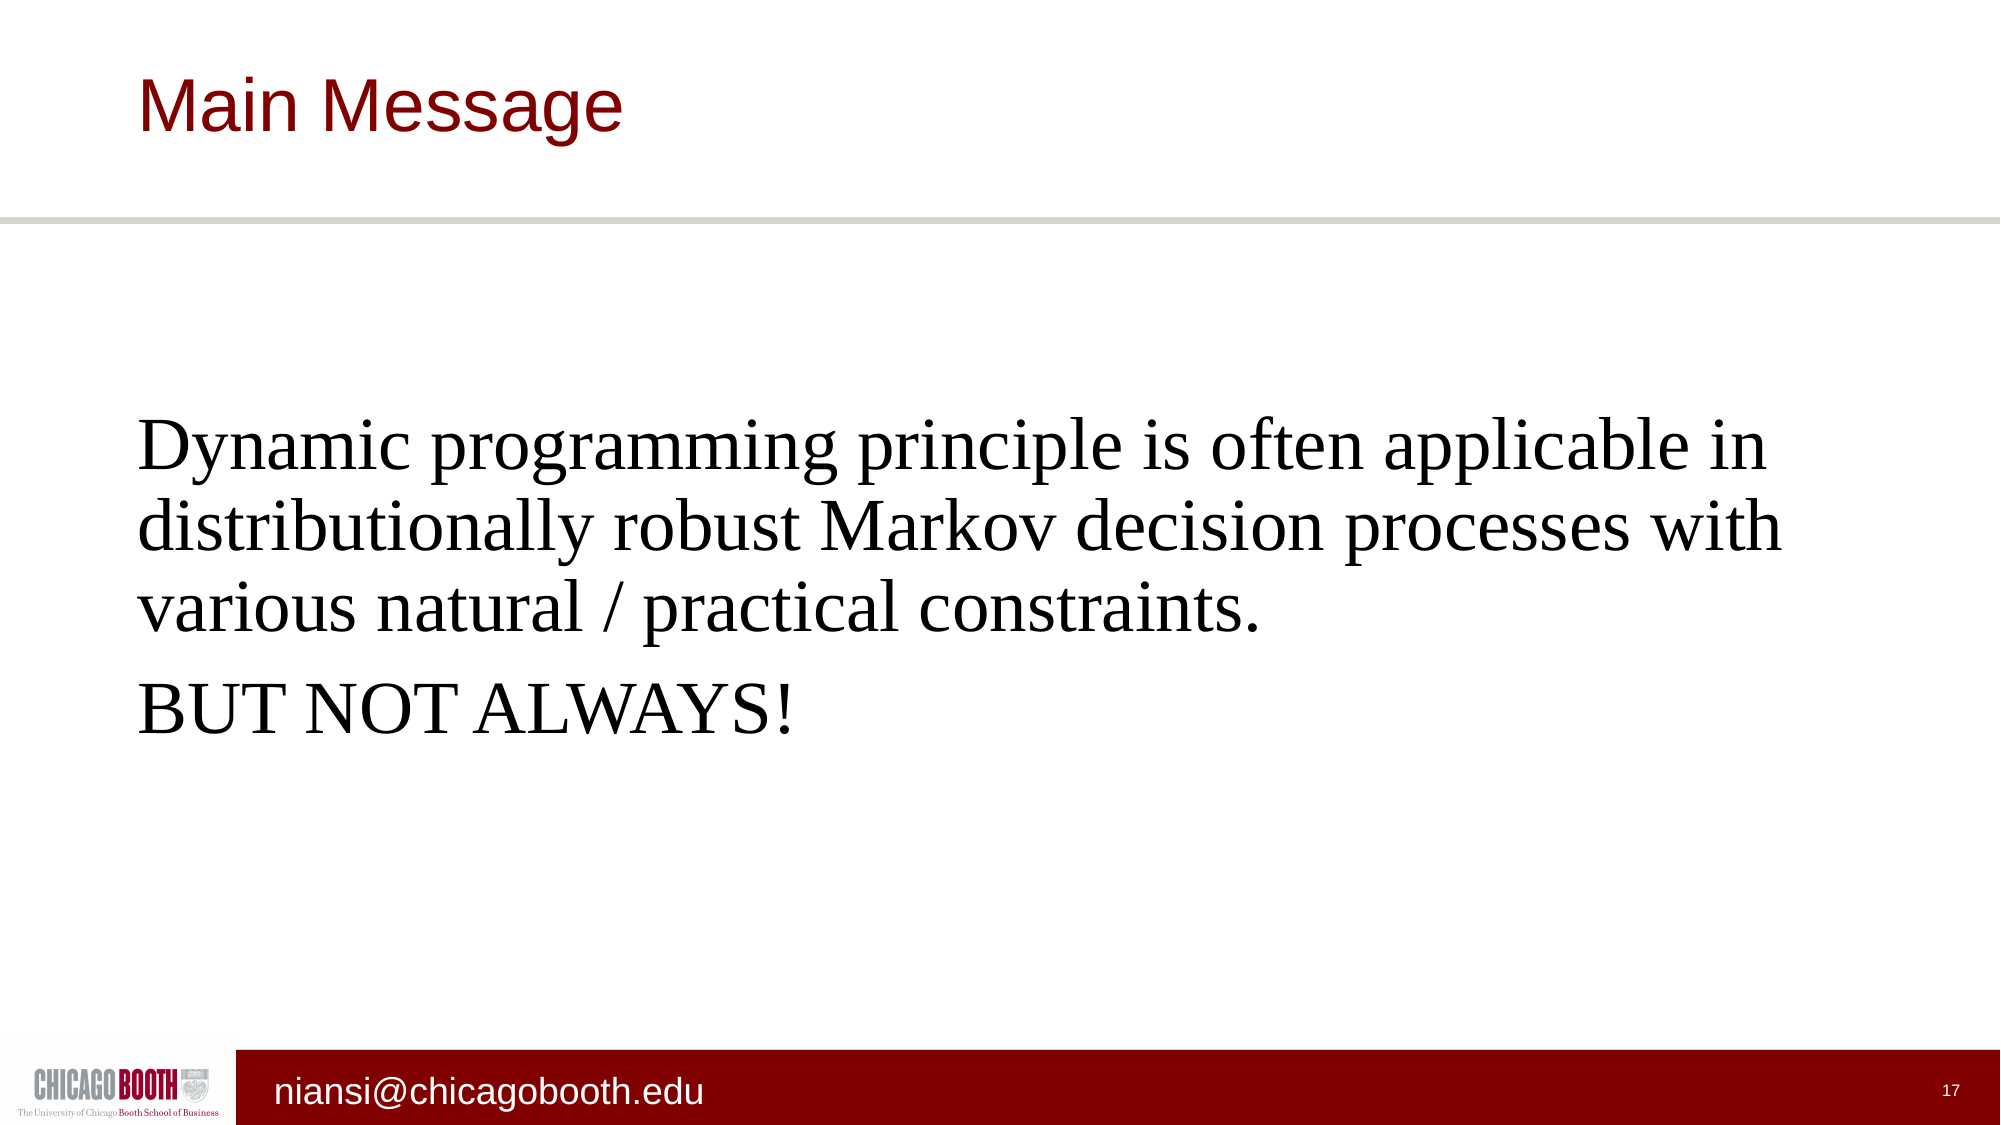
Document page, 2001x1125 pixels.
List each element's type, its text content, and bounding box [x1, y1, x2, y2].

list Dynamic programming principle is often applicable in distributionally robust Markov decision processes with various natural / practical constraints. BUT NOT ALWAYS! [137, 397, 1863, 793]
picture [0, 1033, 236, 1125]
title Main Message [137, 0, 1863, 216]
slide_number 17 [1412, 1059, 1976, 1120]
